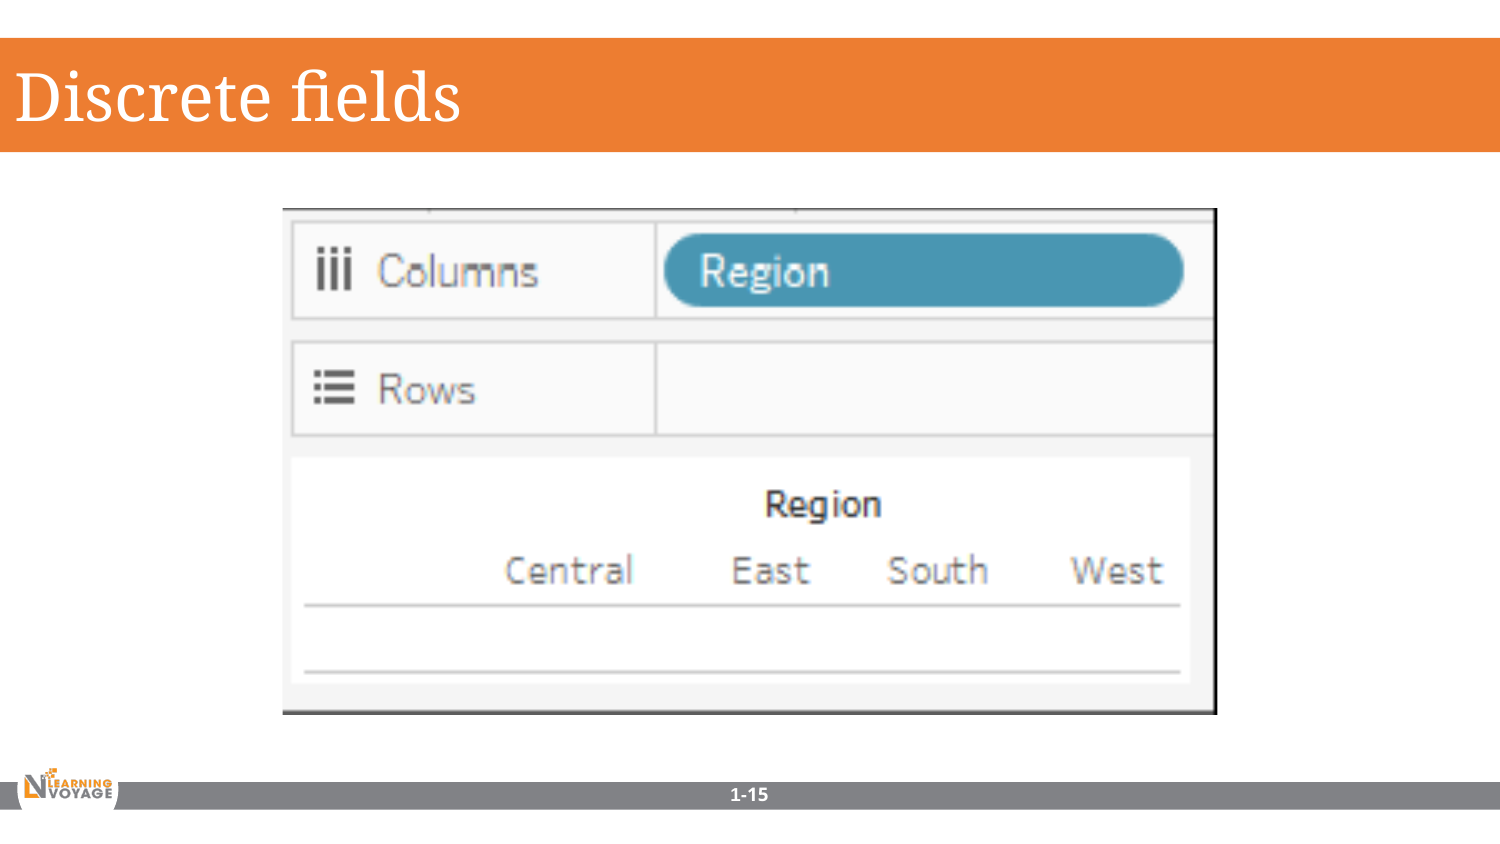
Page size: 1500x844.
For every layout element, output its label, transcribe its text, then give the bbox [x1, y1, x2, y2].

text_box Discrete fields [0, 37, 1500, 153]
picture [282, 208, 1218, 715]
slide_number 1-15 [692, 770, 784, 821]
picture [0, 706, 144, 844]
